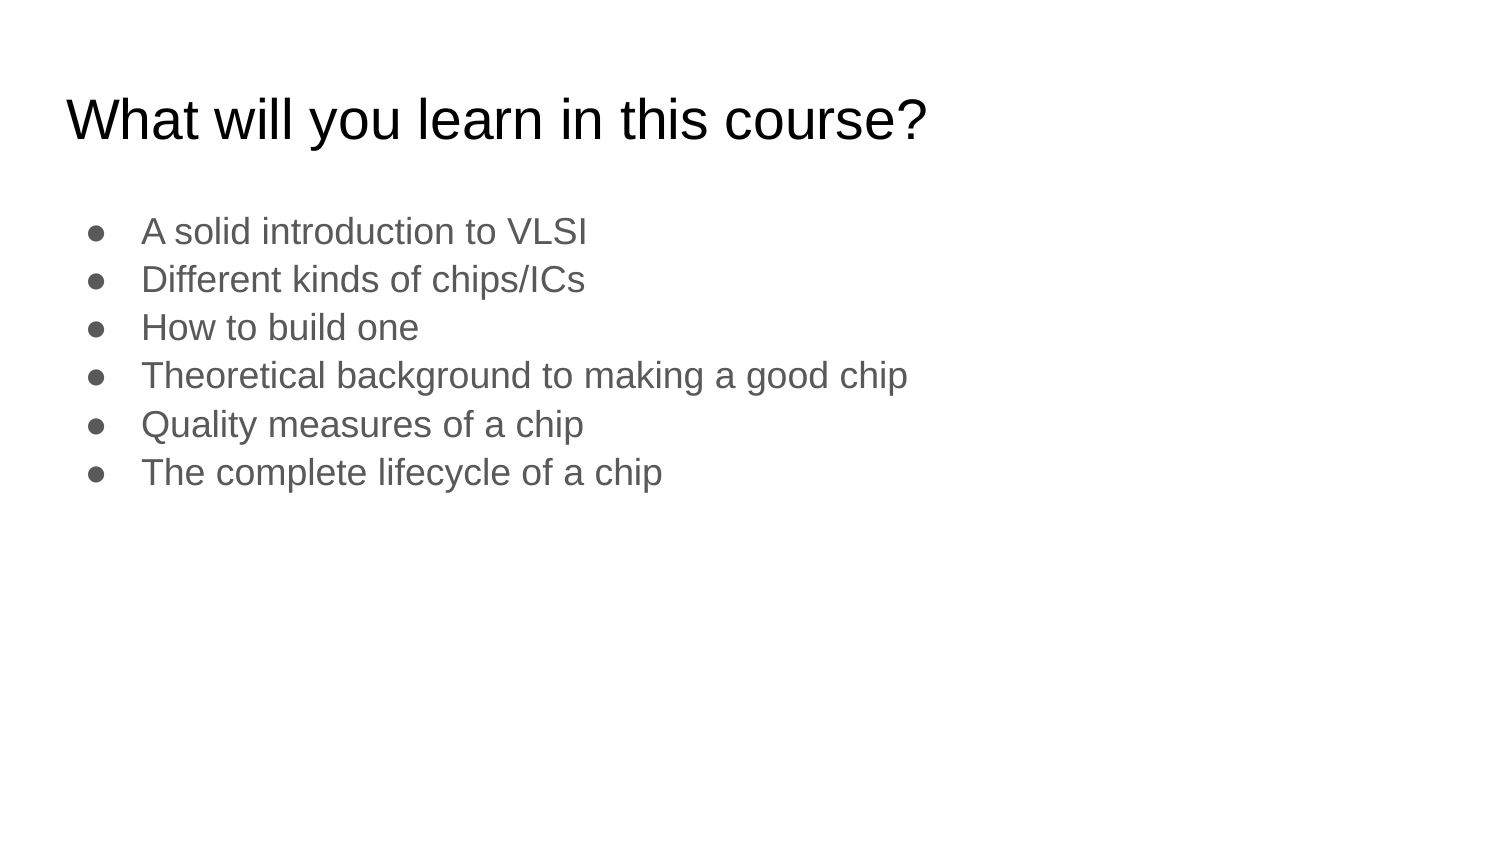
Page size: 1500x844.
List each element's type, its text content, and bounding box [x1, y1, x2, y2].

list A solid introduction to VLSI Different kinds of chips/ICs How to build one Theoretical background to making a good chip Quality measures of a chip The complete lifecycle of a chip [51, 189, 1449, 750]
title What will you learn in this course? [51, 72, 1449, 167]
